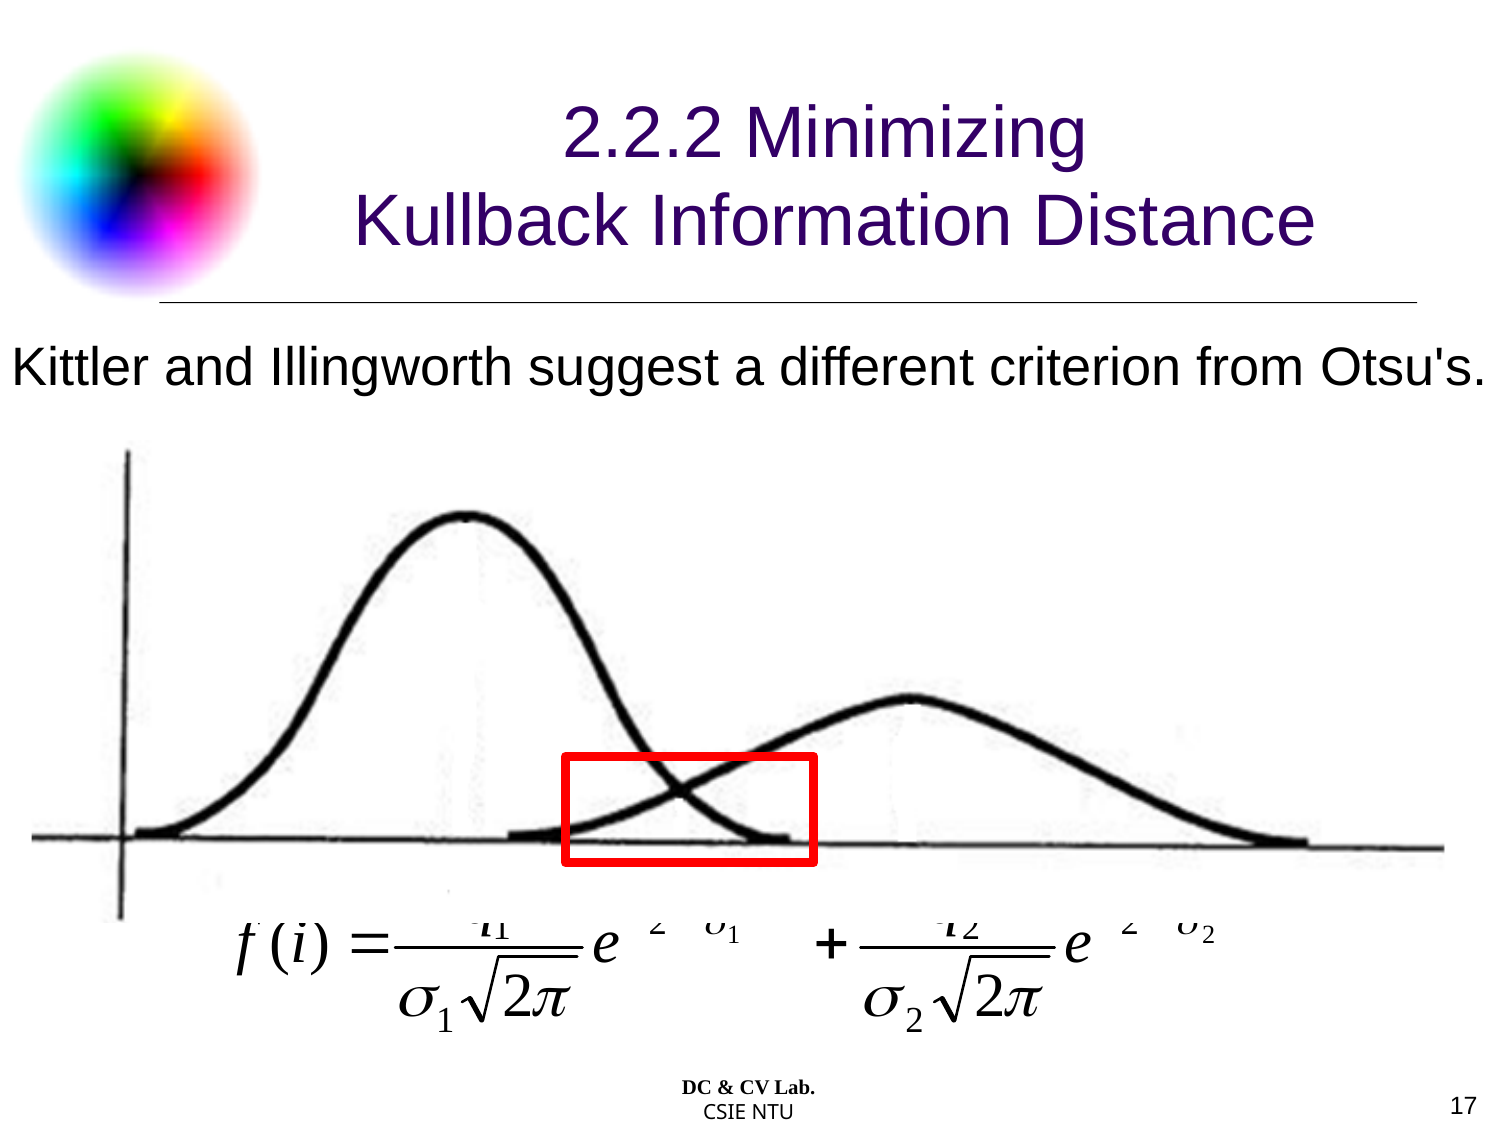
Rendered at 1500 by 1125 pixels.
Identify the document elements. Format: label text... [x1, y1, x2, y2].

title 2.2.2 Minimizing Kullback Information Distance [171, 54, 1500, 268]
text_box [31, 439, 1467, 923]
footer DC & CV Lab. CSIE NTU [510, 1066, 987, 1125]
text_box 17 [1435, 1082, 1500, 1125]
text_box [215, 931, 1285, 1048]
text_box Kittler and Illingworth suggest a different criterion from Otsu's. [0, 323, 1500, 404]
picture [0, 42, 272, 318]
